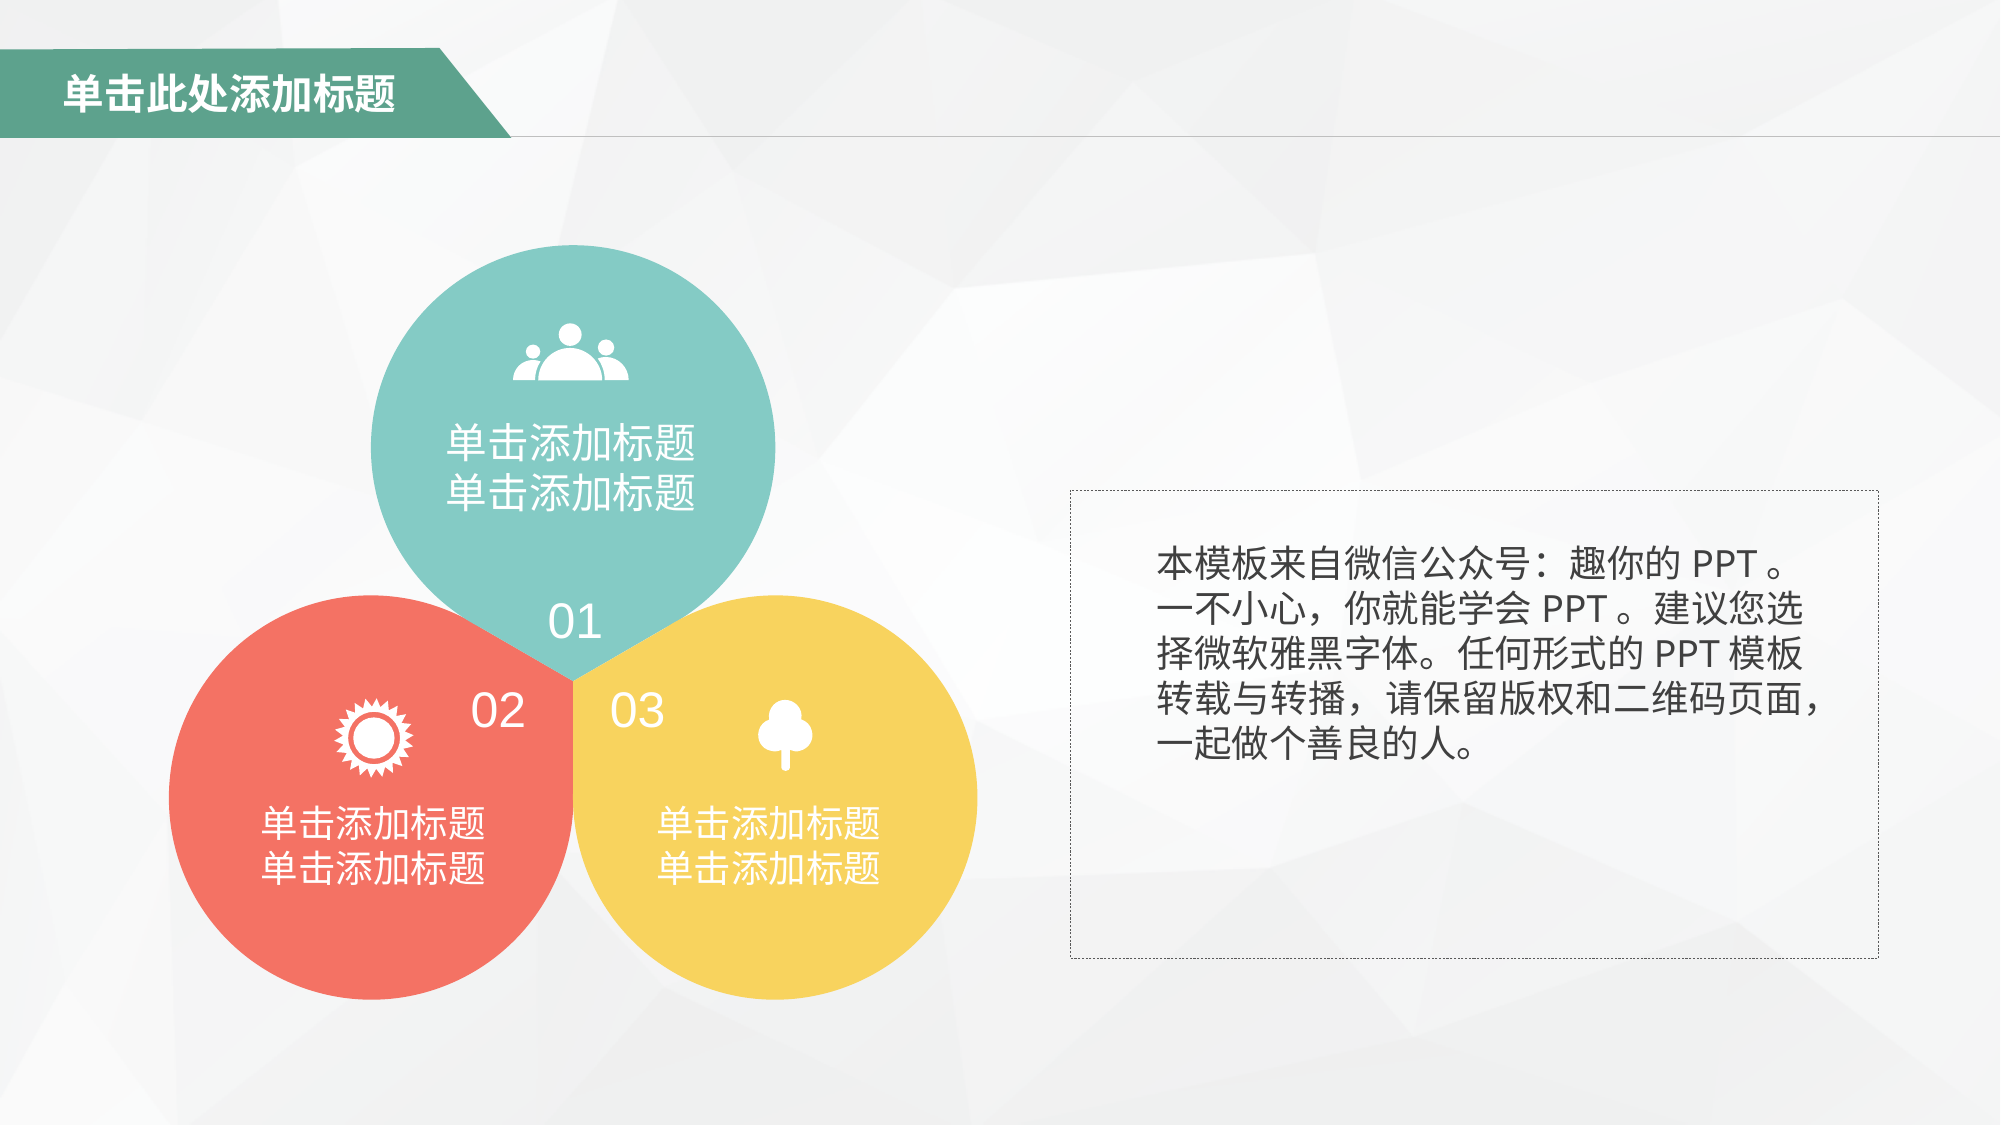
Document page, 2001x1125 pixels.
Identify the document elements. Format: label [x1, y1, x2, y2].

text_box [140, 583, 569, 1029]
text_box [370, 245, 776, 682]
picture [0, 0, 2001, 1125]
text_box [1070, 489, 1879, 959]
text_box [0, 47, 2000, 138]
text_box [569, 583, 1007, 1029]
